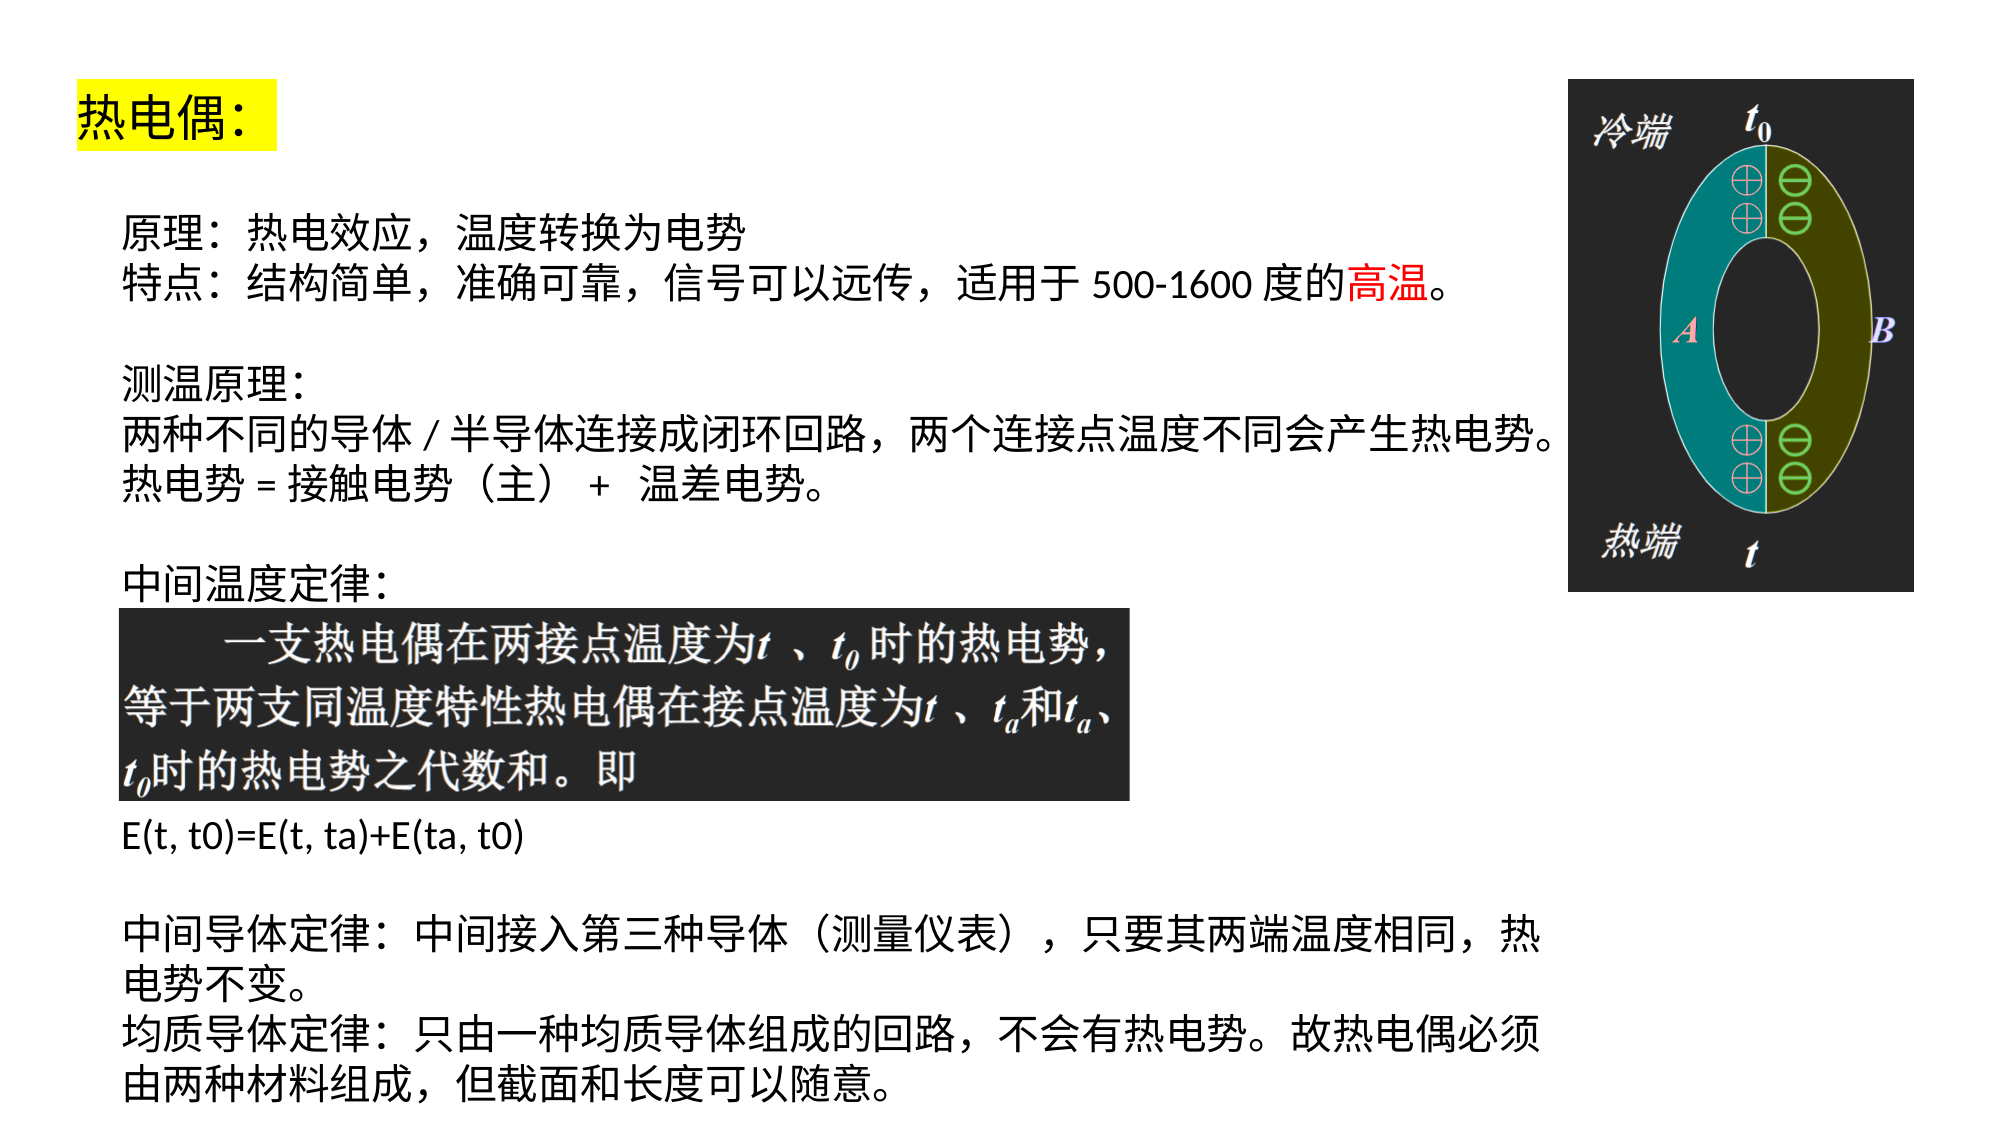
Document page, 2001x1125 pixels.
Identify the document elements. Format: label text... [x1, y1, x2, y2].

text_box 热电偶： [61, 79, 437, 154]
text_box 原理：热电效应，温度转换为电势 特点：结构简单，准确可靠，信号可以远传，适用于500-1600度的高温。 测温原理： 两种不同的导体/半导体连接成闭环回路，两个连接点温度不同会产生热电势。 热电势=接触电势（主）+ 温差电势。 中间温度定律： E(t, t0)=E(t, ta)+E(ta, t0) 中间导体定律：中间接入第三种导体（测量仪表），只要其两端温度相同，热电势不变。 均质导体定律：只由一种均质导体组成的回路，不会有热电势。故热电偶必须由两种材料组成，但截面和长度可以随意。 [106, 199, 1591, 1116]
picture [118, 608, 1130, 801]
picture [1568, 79, 1914, 592]
